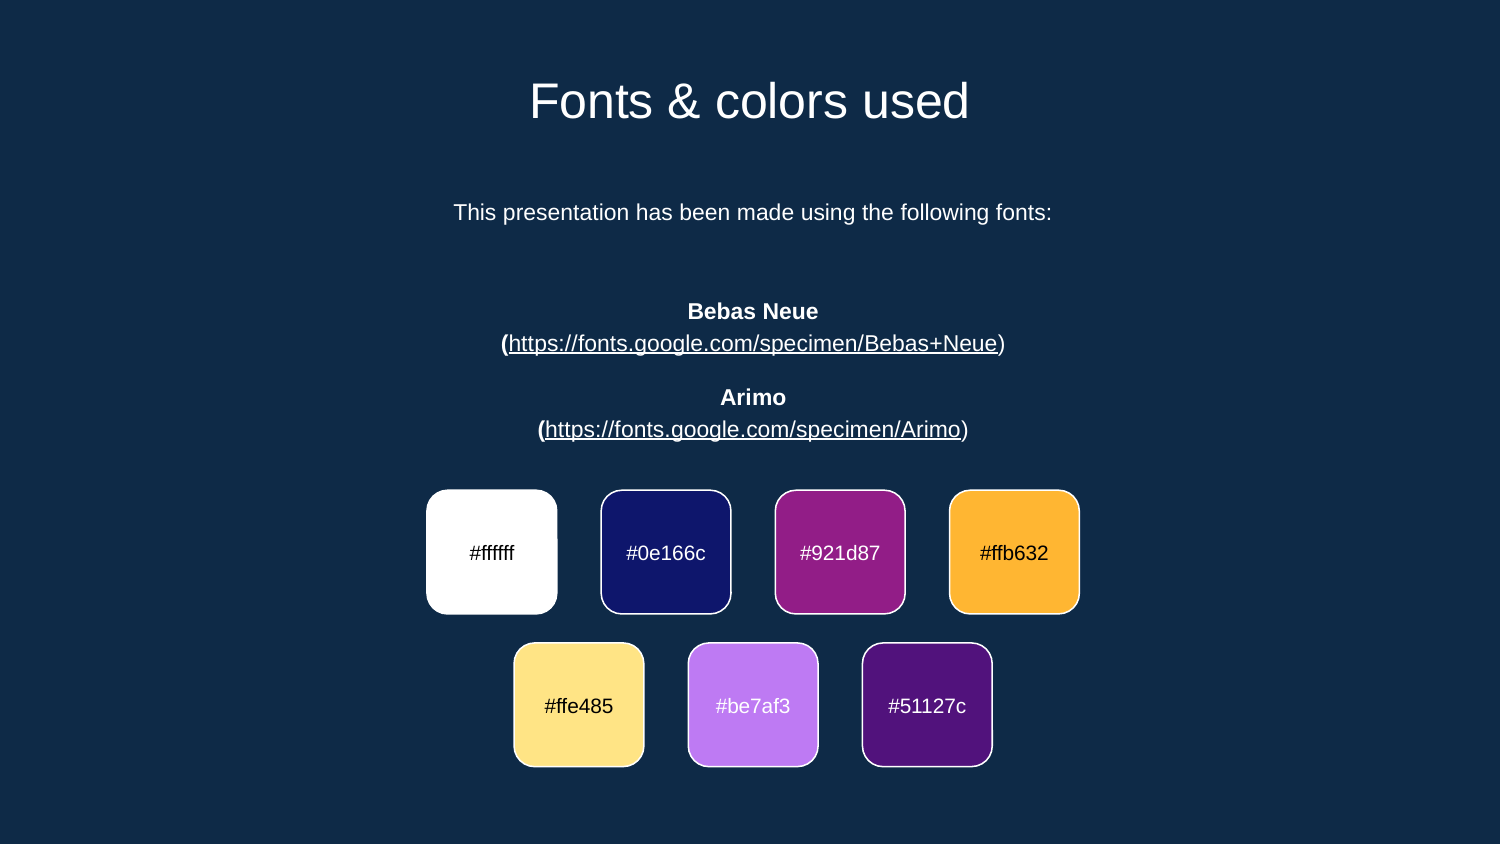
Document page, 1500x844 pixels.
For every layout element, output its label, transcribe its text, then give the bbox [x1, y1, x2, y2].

text_box [949, 490, 1080, 515]
text_box [426, 589, 557, 614]
text_box #51127c [862, 668, 993, 741]
text_box [775, 490, 906, 515]
text_box [514, 642, 644, 668]
text_box #ffb632 [949, 515, 1080, 589]
text_box #921d87 [775, 515, 906, 589]
text_box [775, 589, 906, 614]
text_box [862, 642, 993, 668]
title Fonts & colors used [171, 53, 1328, 133]
text_box [949, 589, 1080, 614]
text_box [514, 741, 644, 767]
text_box #0e166c [601, 515, 731, 589]
text_box #be7af3 [688, 668, 819, 741]
text_box #ffffff [426, 515, 557, 589]
text_box [601, 490, 731, 515]
text_box [688, 642, 819, 668]
text_box [426, 490, 557, 515]
text_box #ffe485 [514, 668, 644, 741]
text_box This presentation has been made using the following fonts: [175, 178, 1332, 251]
text_box Bebas Neue (https://fonts.google.com/specimen/Bebas+Neue) Arimo (https://fonts.google.com/specimen/Arimo) [175, 264, 1332, 470]
text_box [862, 741, 993, 767]
text_box [601, 589, 731, 614]
text_box [688, 741, 819, 767]
